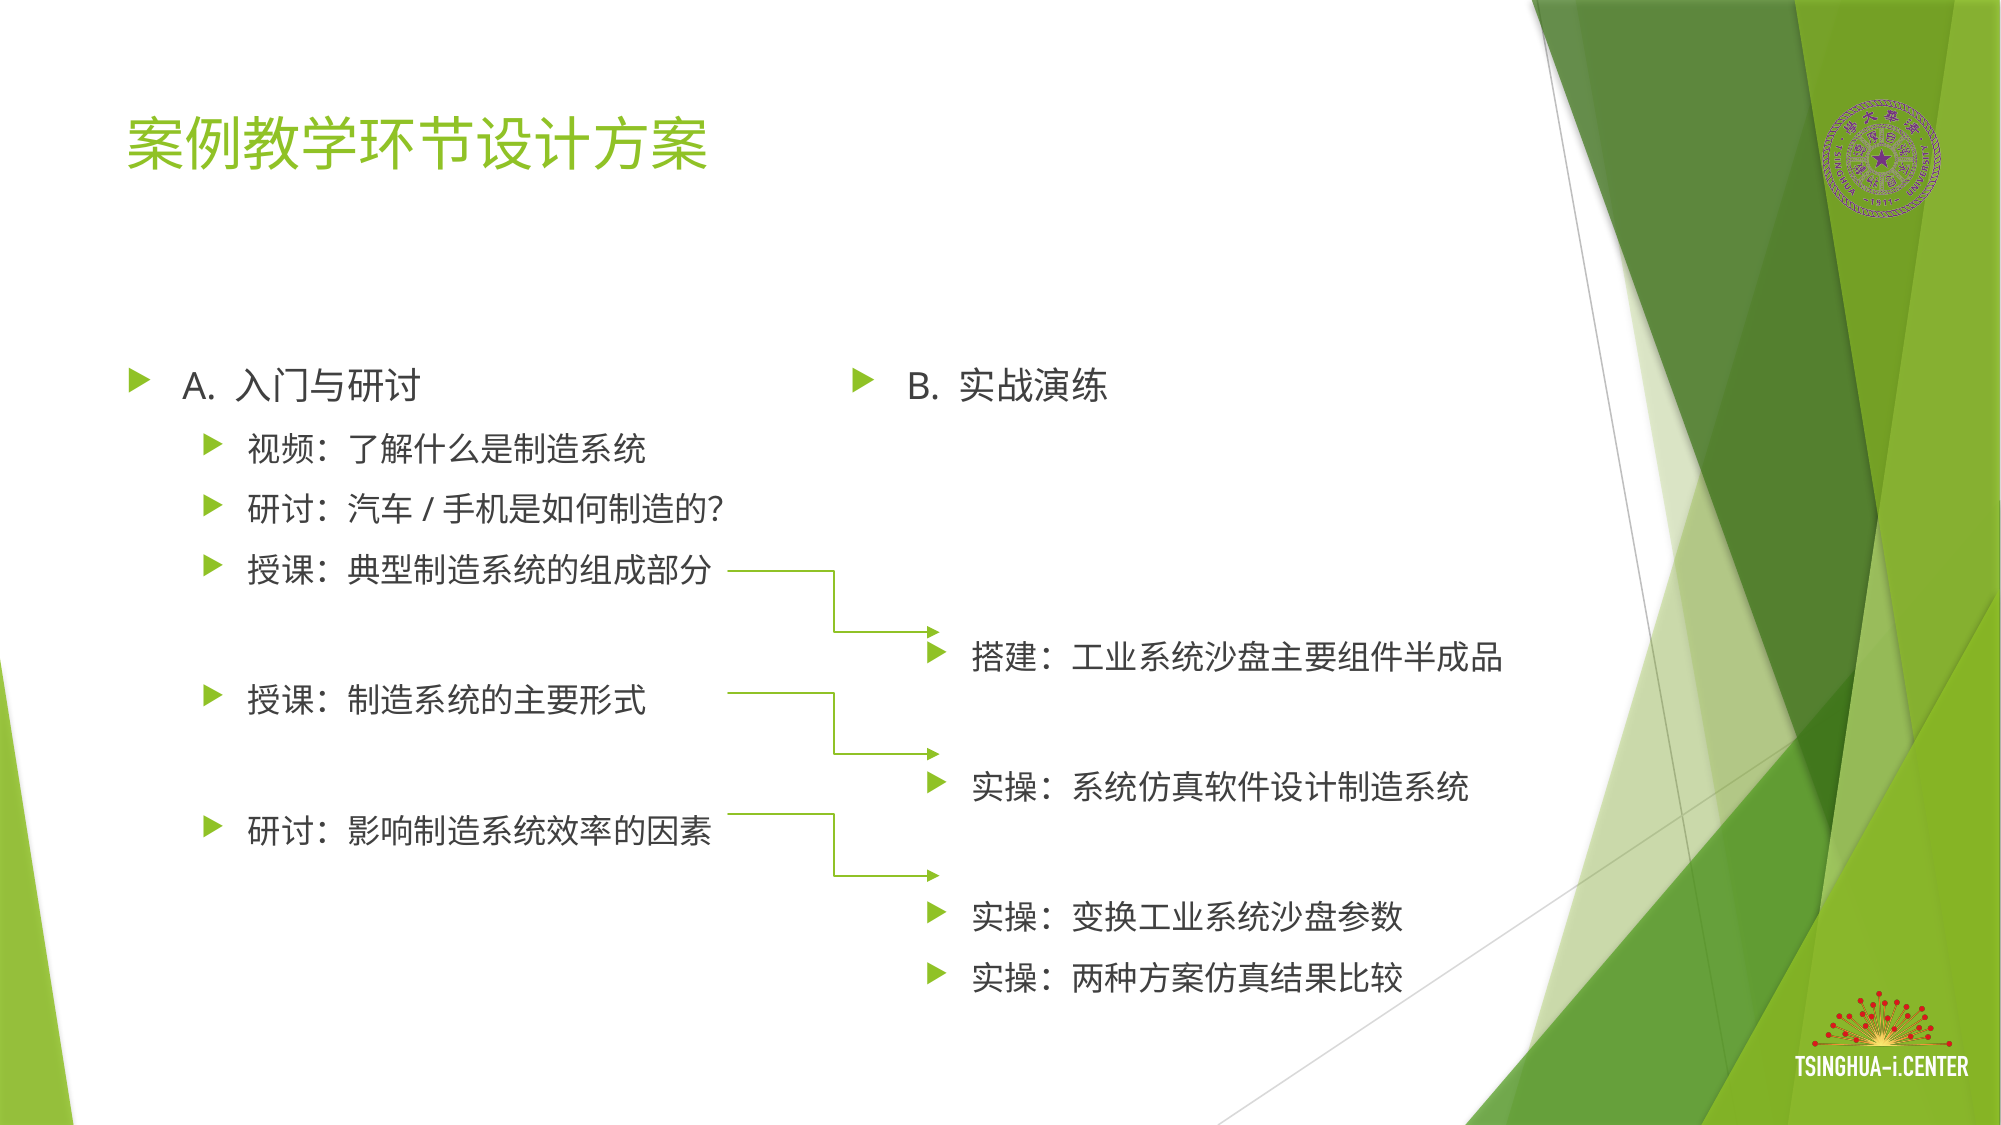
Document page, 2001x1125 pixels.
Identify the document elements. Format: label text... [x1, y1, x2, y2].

picture [1793, 991, 1971, 1090]
list B. 实战演练 搭建：工业系统沙盘主要组件半成品 实操：系统仿真软件设计制造系统 实操：变换工业系统沙盘参数 实操：两种方案仿真结果比较 [834, 354, 1522, 992]
picture [1822, 99, 1941, 218]
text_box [727, 813, 941, 877]
list A. 入门与研讨 视频：了解什么是制造系统 研讨：汽车/手机是如何制造的？ 授课：典型制造系统的组成部分 授课：制造系统的主要形式 研讨：影响制造系统效率的因素 [111, 354, 798, 992]
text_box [727, 570, 941, 633]
title 案例教学环节设计方案 [111, 99, 1522, 317]
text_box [727, 692, 941, 755]
